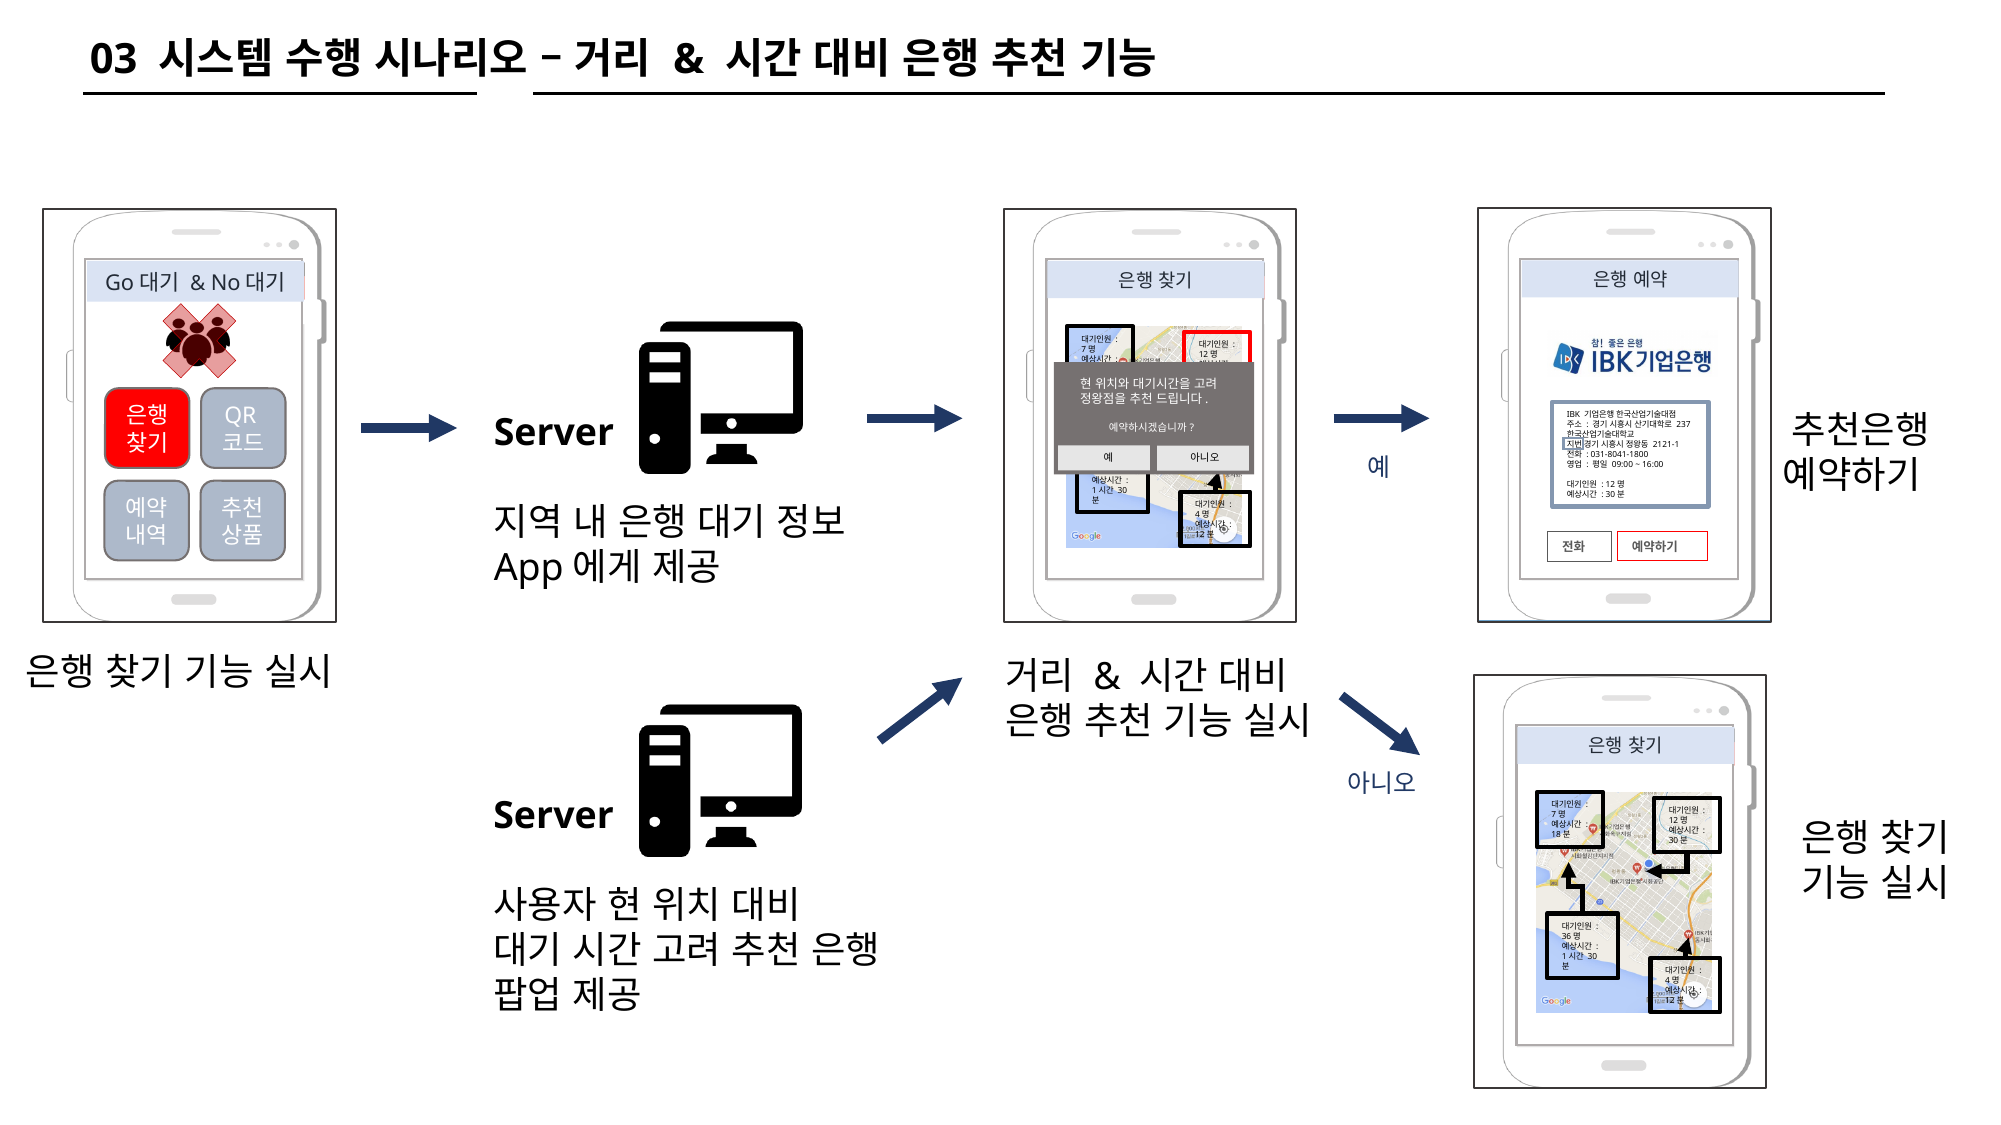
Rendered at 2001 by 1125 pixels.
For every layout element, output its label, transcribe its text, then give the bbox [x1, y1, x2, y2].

picture [639, 699, 802, 862]
text_box 은행 찾기 기능 실시 [1786, 806, 2000, 912]
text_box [1341, 695, 1420, 756]
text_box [1004, 209, 1296, 622]
text_box 추천은행 예약하기 [1772, 398, 2000, 504]
text_box Server 사용자 현 위치 대비 대기 시간 고려 추천 은행 팝업 제공 [478, 783, 906, 1024]
text_box 거리 & 시간 대비 은행 추천 기능 실시 [990, 644, 1357, 750]
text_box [879, 677, 963, 741]
text_box 아니오 [1333, 760, 1473, 805]
picture [639, 315, 803, 479]
text_box 03 시스템 수행 시나리오 – 거리 & 시간 대비 은행 추천 기능 [75, 24, 1191, 139]
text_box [1474, 675, 1766, 1088]
text_box 예 [1352, 443, 1423, 489]
text_box 은행 찾기 기능 실시 [11, 640, 362, 701]
text_box Server 지역 내 은행 대기 정보 App에게 제공 [478, 400, 872, 596]
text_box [44, 209, 336, 622]
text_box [1479, 209, 1770, 621]
